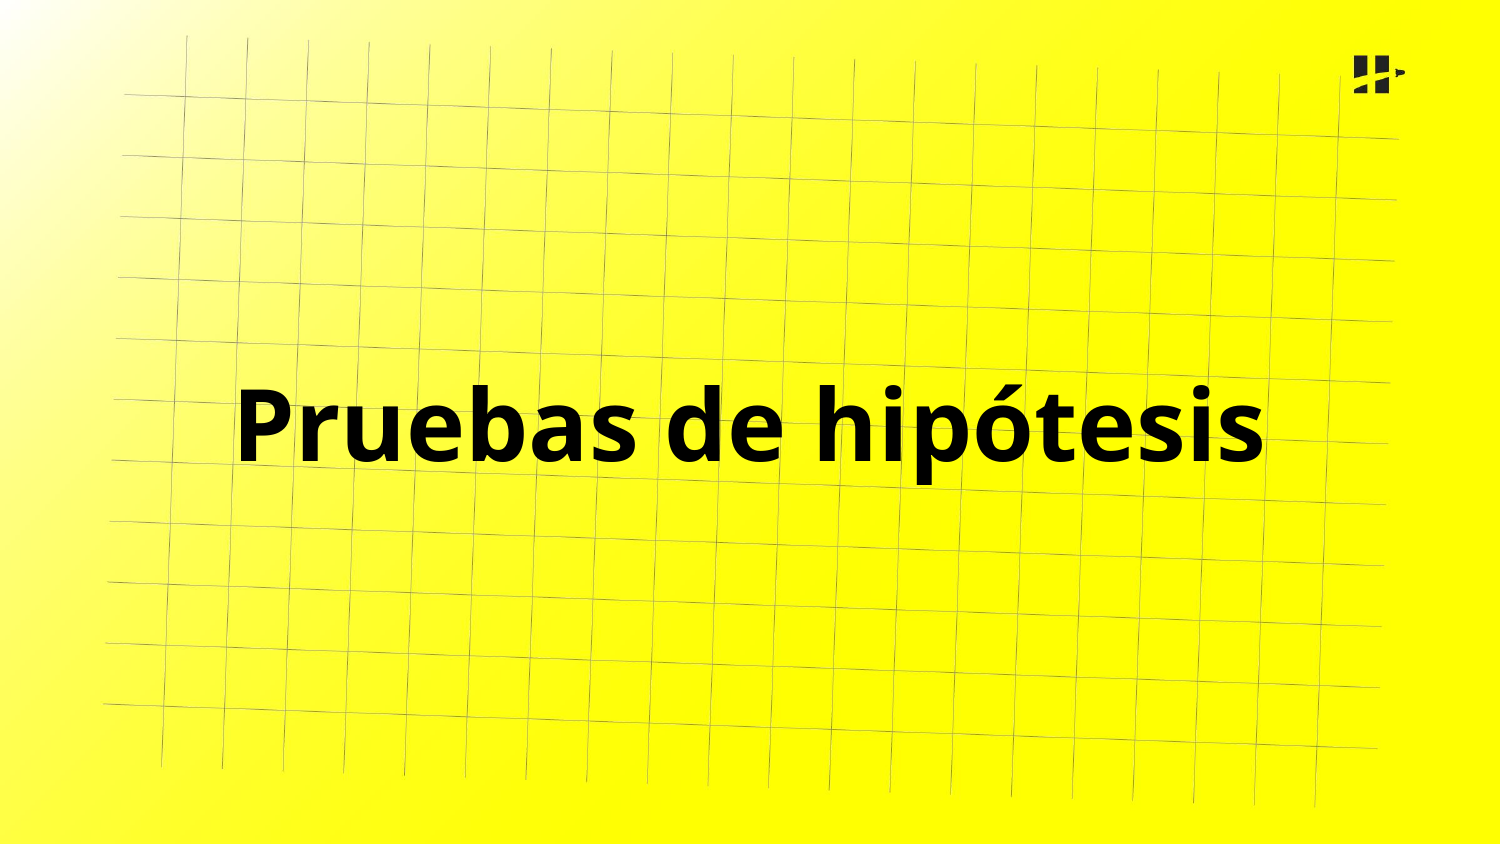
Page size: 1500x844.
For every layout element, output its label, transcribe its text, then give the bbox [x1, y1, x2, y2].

picture [0, 0, 1500, 844]
text_box Pruebas de hipótesis [148, 279, 1352, 565]
